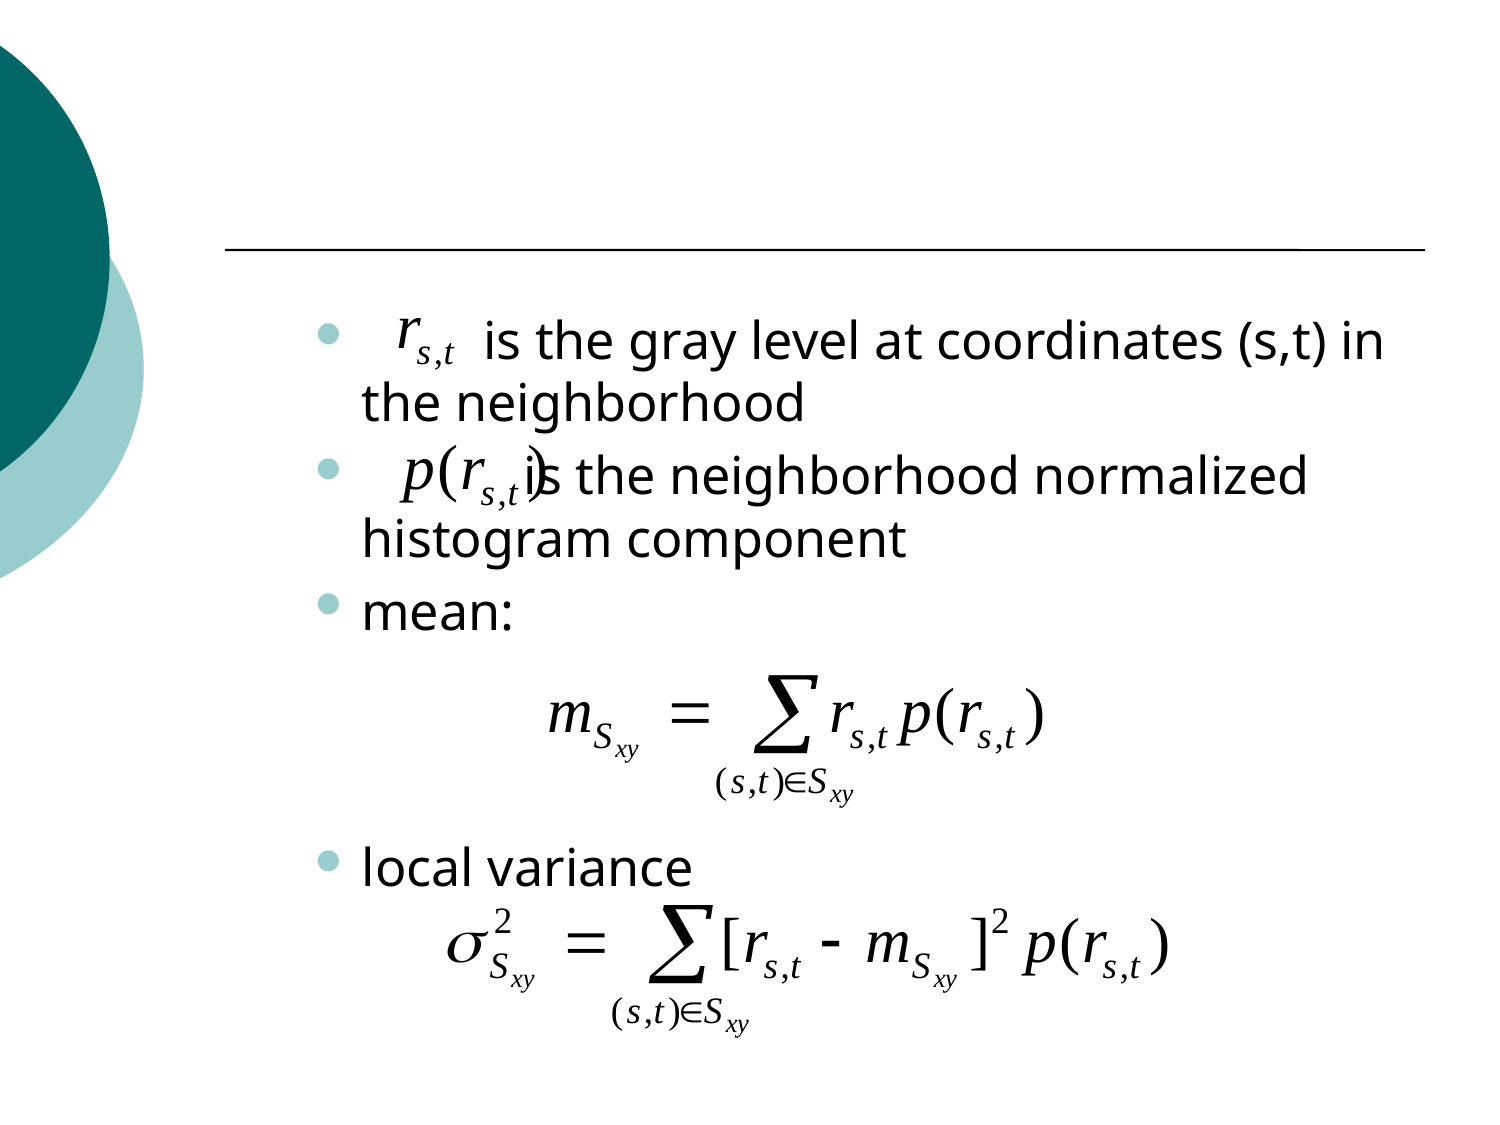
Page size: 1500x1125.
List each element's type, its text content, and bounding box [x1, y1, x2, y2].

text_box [437, 892, 1180, 1054]
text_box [537, 663, 1058, 824]
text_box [386, 284, 467, 386]
list is the gray level at coordinates (s,t) in the neighborhood is the neighborhood normalized histogram component mean: local variance [224, 299, 1425, 975]
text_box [385, 425, 562, 528]
